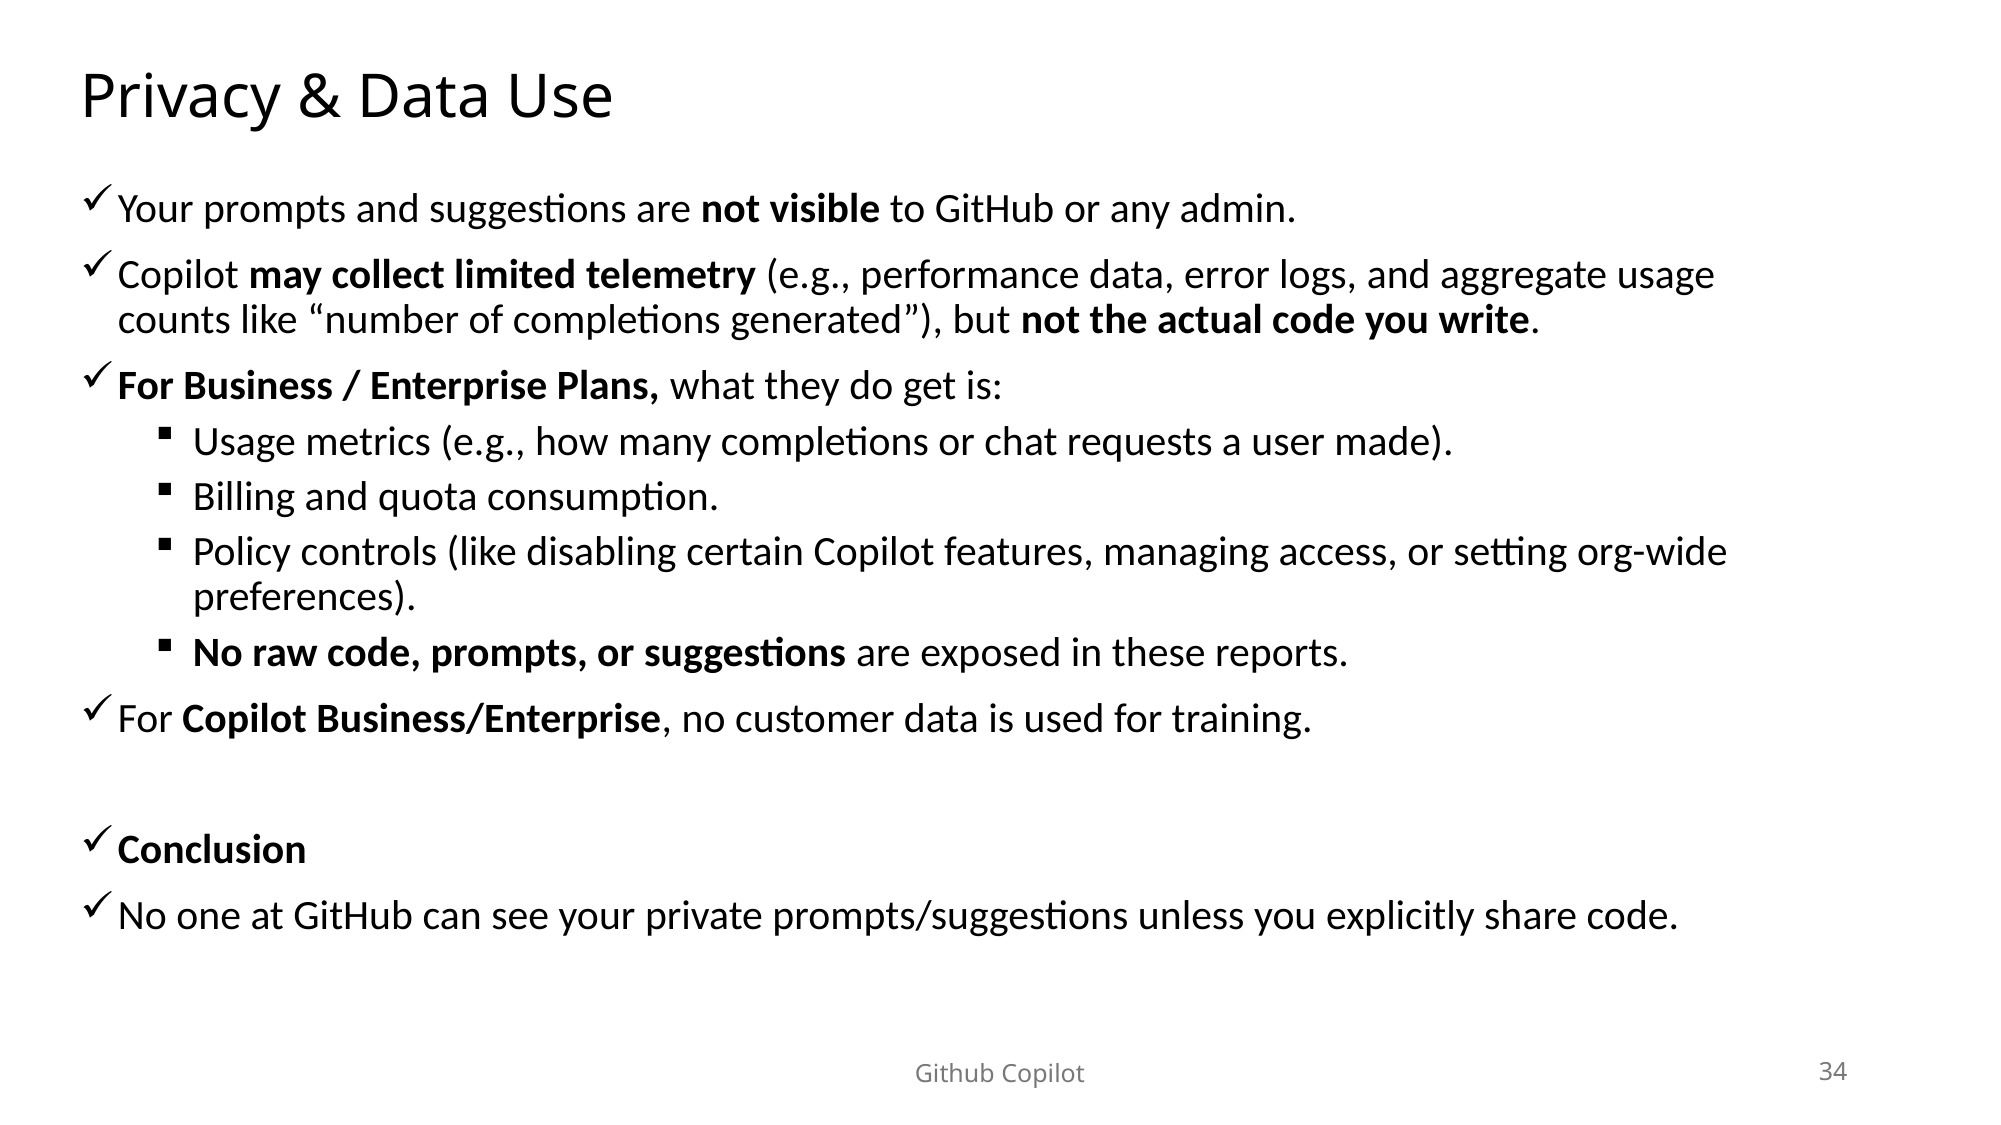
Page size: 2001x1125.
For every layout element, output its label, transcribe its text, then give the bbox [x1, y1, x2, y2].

title Privacy & Data Use [65, 56, 1791, 138]
footer Github Copilot [662, 1042, 1338, 1103]
list Your prompts and suggestions are not visible to GitHub or any admin. Copilot may collect limited telemetry (e.g., performance data, error logs, and aggregate usage counts like “number of completions generated”), but not the actual code you write. For Business / Enterprise Plans, what they do get is: Usage metrics (e.g., how many completions or chat requests a user made). Billing and quota consumption. Policy controls (like disabling certain Copilot features, managing access, or setting org-wide preferences). No raw code, prompts, or suggestions are exposed in these reports. For Copilot Business/Enterprise, no customer data is used for training. Conclusion No one at GitHub can see your private prompts/suggestions unless you explicitly share code. [65, 179, 1791, 1002]
slide_number 34 [1412, 1042, 1863, 1103]
